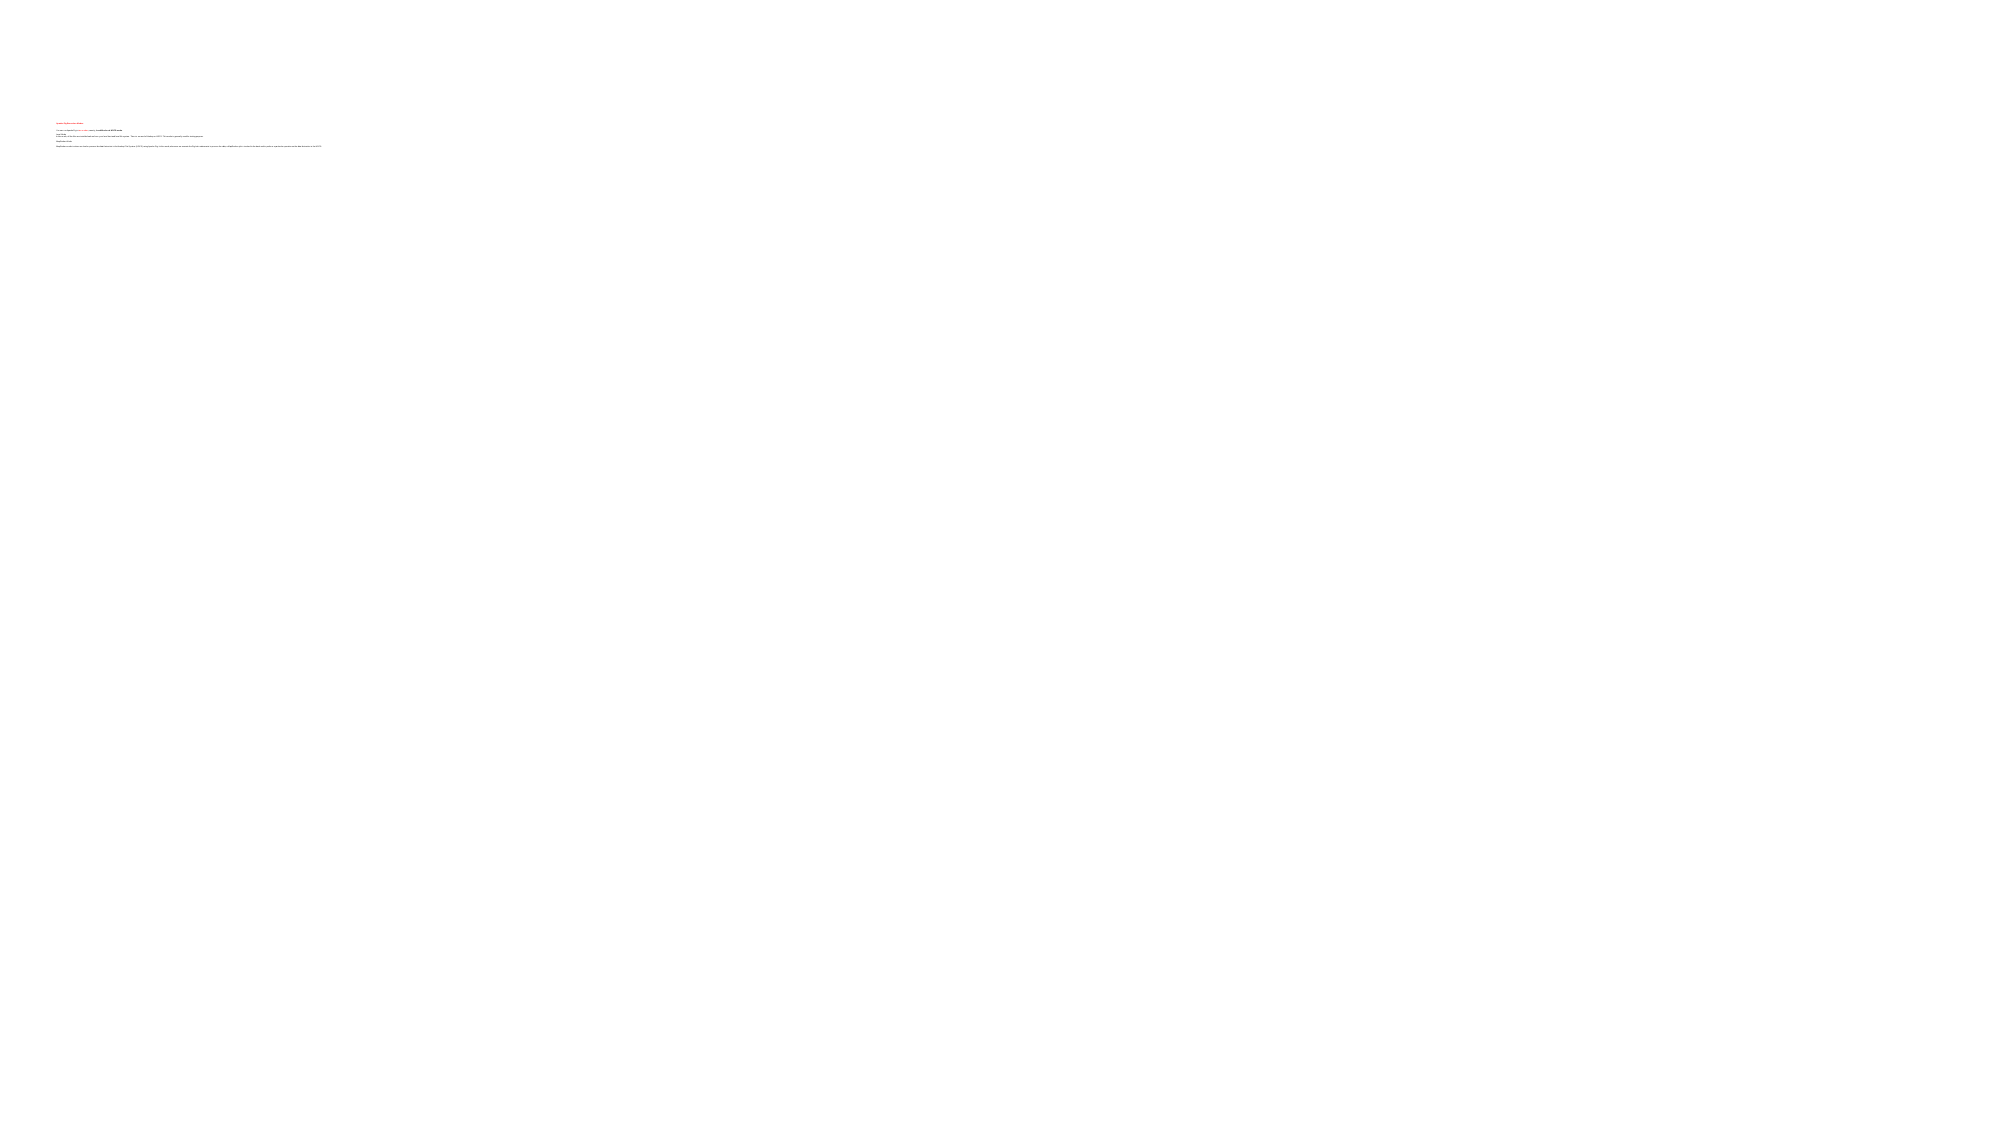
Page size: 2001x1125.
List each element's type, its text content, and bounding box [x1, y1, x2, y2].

subtitle Apache Pig Execution Modes You can run Apache Pig in two modes, namely, Local Mode and HDFS mode. Local Mode In this mode, all the files are installed and run from your local host and local file system. There is no need of Hadoop or HDFS. This mode is generally used for testing purpose. MapReduce Mode MapReduce mode is where we load or process the data that exists in the Hadoop File System (HDFS) using Apache Pig. In this mode, whenever we execute the Pig Latin statements to process the data, a MapReduce job is invoked in the back-end to perform a particular operation on the data that exists in the HDFS. [41, 115, 1959, 176]
